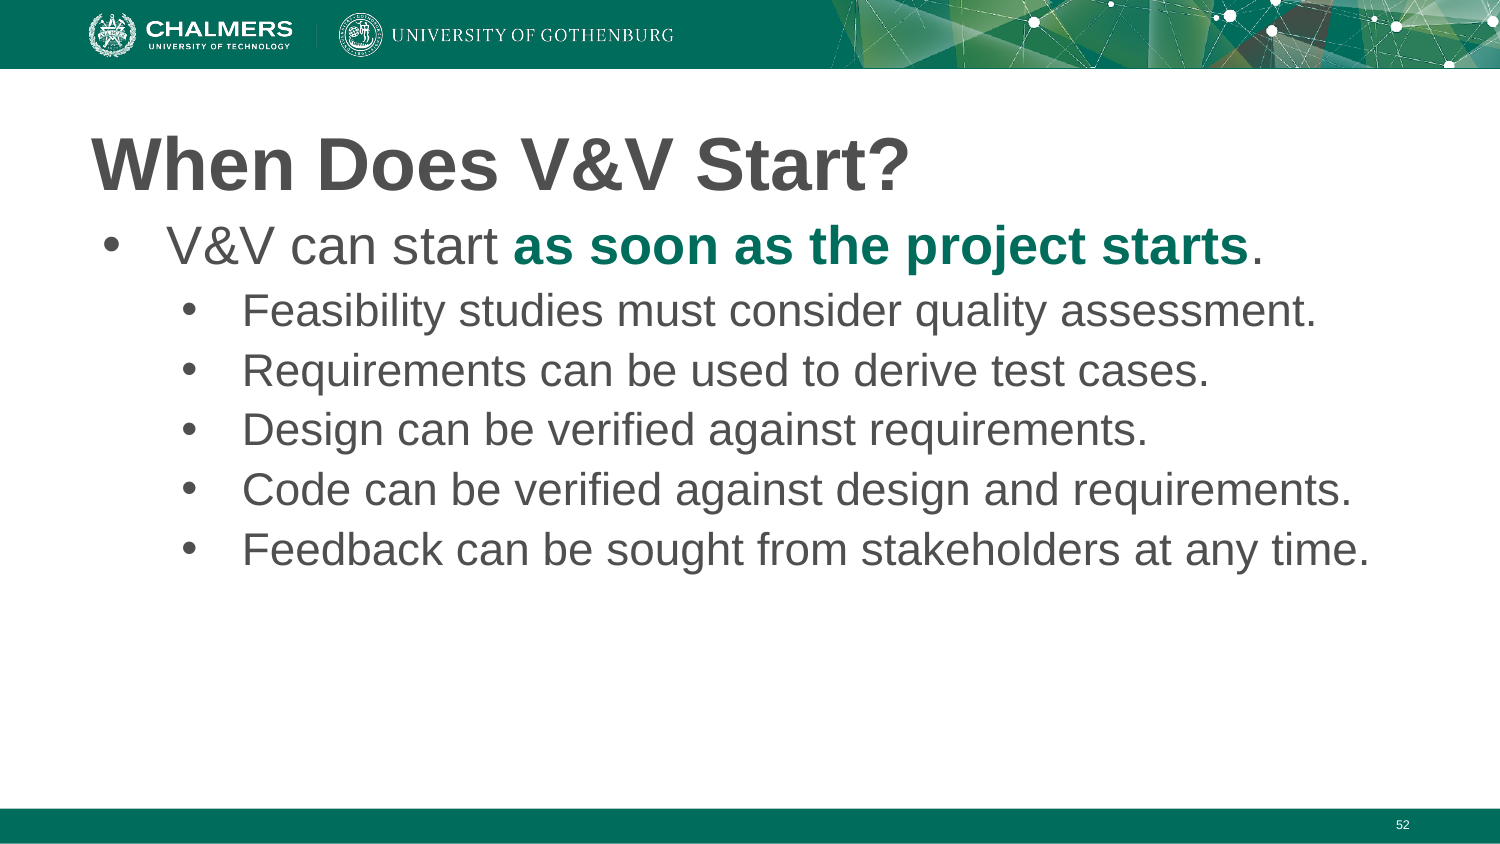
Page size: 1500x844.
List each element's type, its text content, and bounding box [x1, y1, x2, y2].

picture [759, 0, 1500, 68]
picture [64, 0, 696, 85]
list V&V can start as soon as the project starts. Feasibility studies must consider quality assessment. Requirements can be used to derive test cases. Design can be verified against requirements. Code can be verified against design and requirements. Feedback can be sought from stakeholders at any time. [76, 210, 1425, 782]
slide_number ‹#› [1074, 809, 1425, 844]
title When Does V&V Start? [76, 100, 1425, 210]
